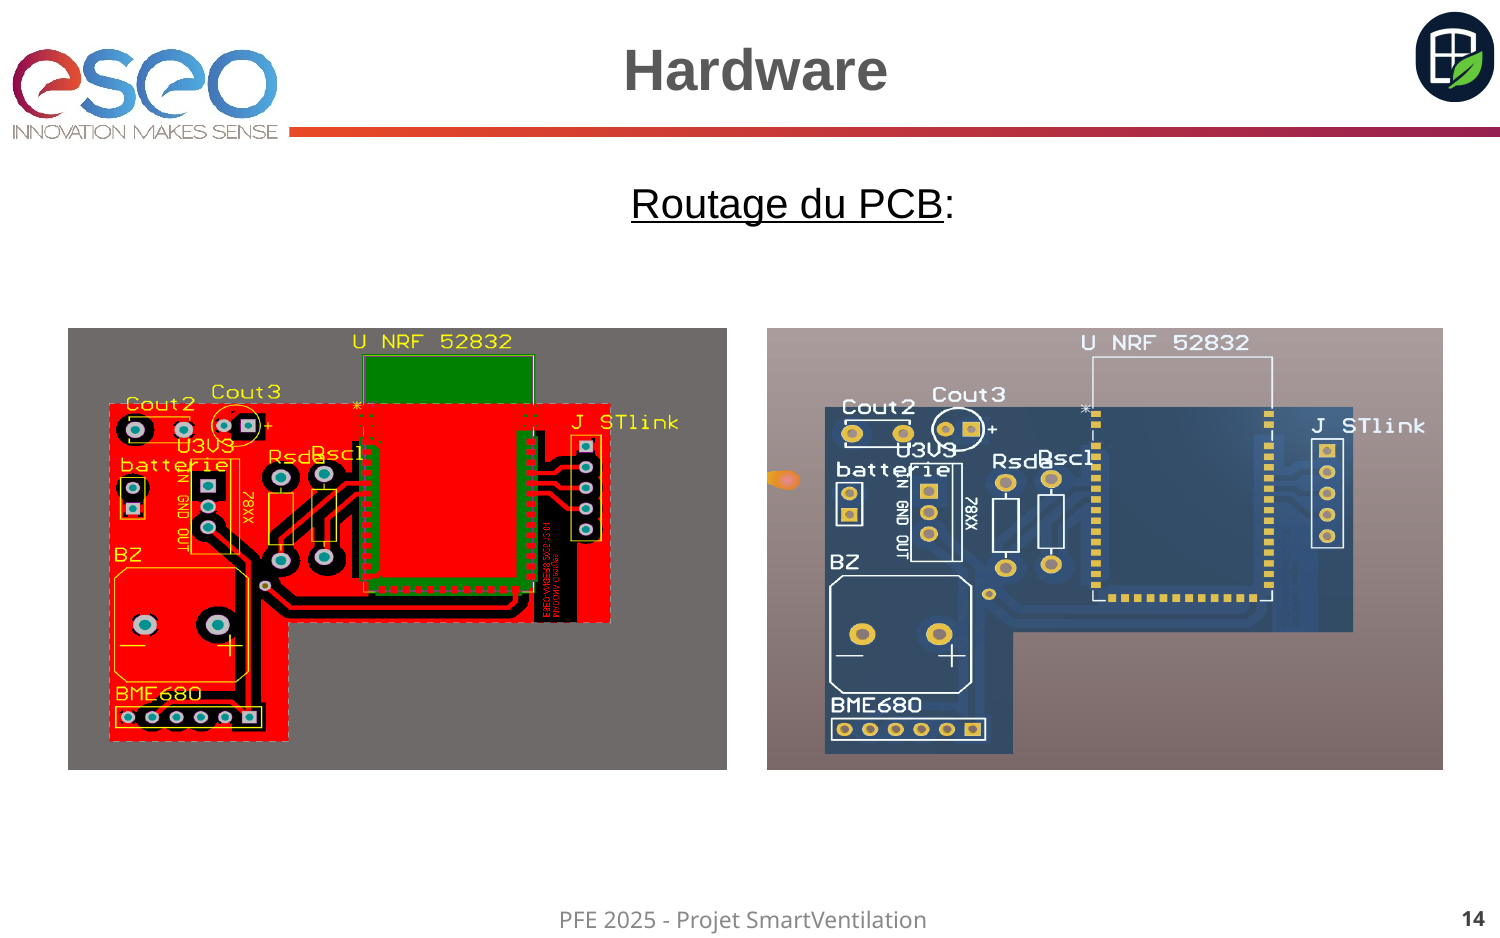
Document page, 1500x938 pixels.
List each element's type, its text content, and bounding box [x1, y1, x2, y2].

footer PFE 2025 - Projet SmartVentilation [490, 901, 997, 937]
title Hardware [289, 7, 1223, 127]
slide_number ‹#› [1316, 901, 1500, 938]
picture [11, 46, 278, 150]
picture [1414, 11, 1495, 103]
text_box Routage du PCB: [463, 169, 1123, 235]
picture [767, 328, 1443, 770]
picture [68, 328, 727, 770]
